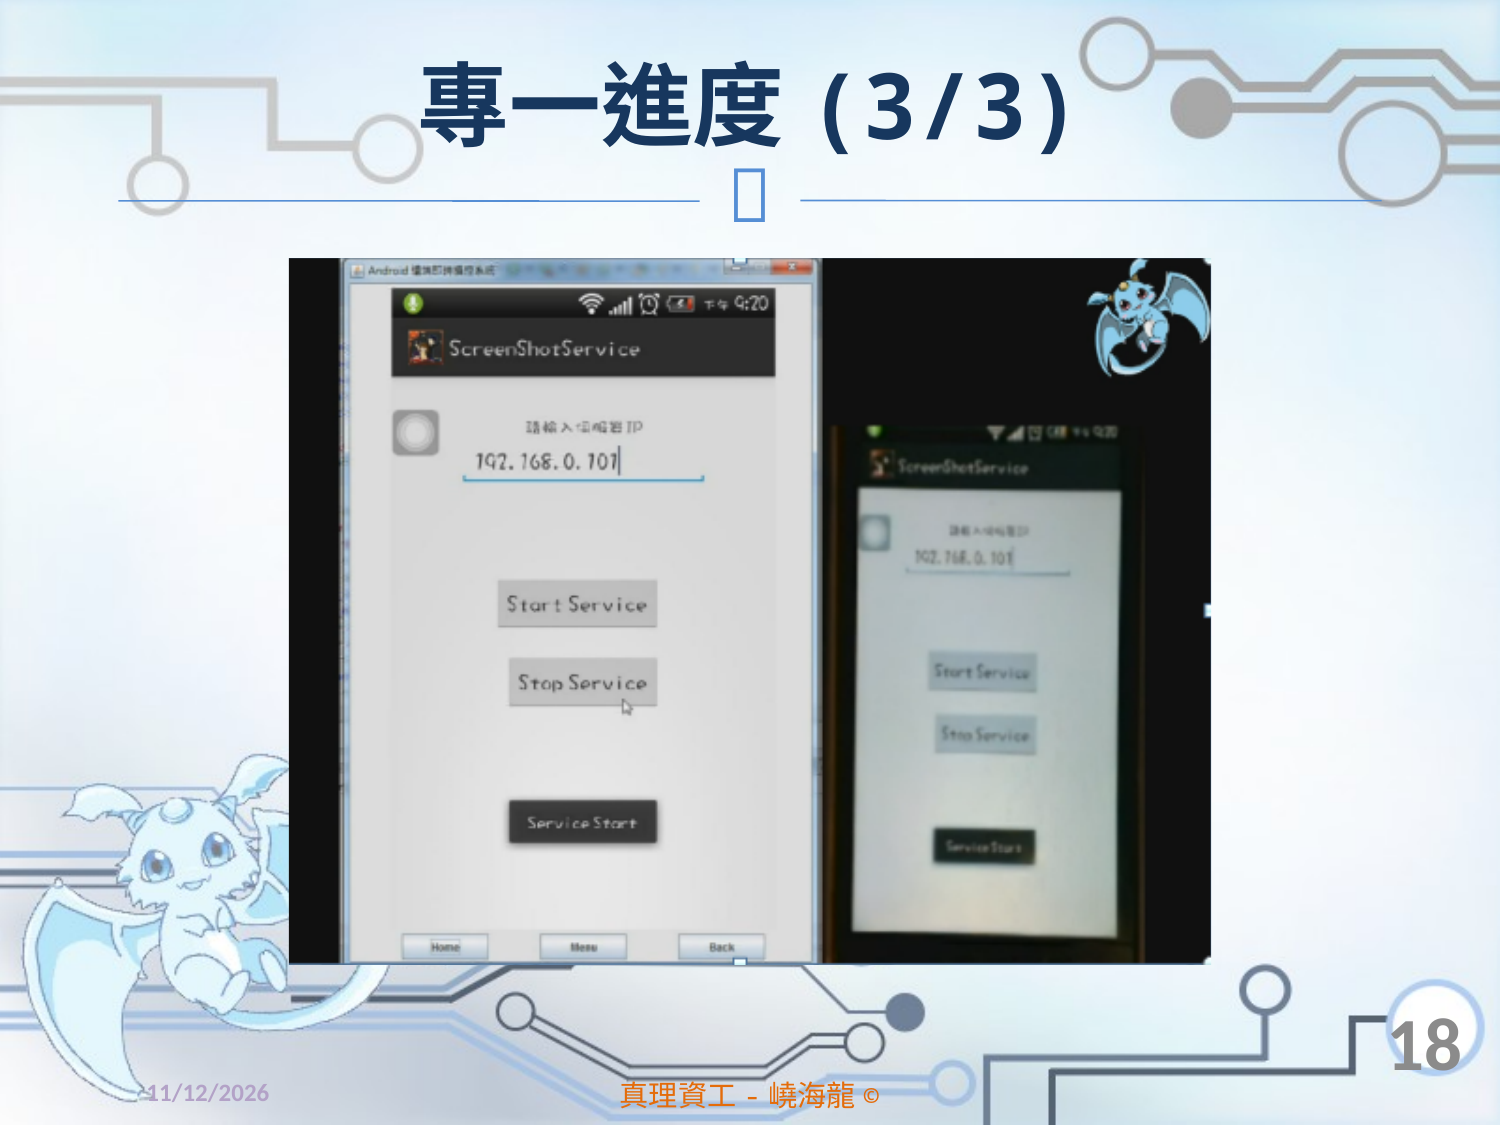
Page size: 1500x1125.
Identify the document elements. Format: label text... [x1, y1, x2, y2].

picture [0, 0, 1500, 1125]
slide_number 18 [1340, 1010, 1478, 1071]
footer 真理資工-嶢海龍© [512, 1065, 988, 1125]
title 專一進度(3/3) [75, 8, 1425, 197]
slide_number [0, 1061, 285, 1122]
